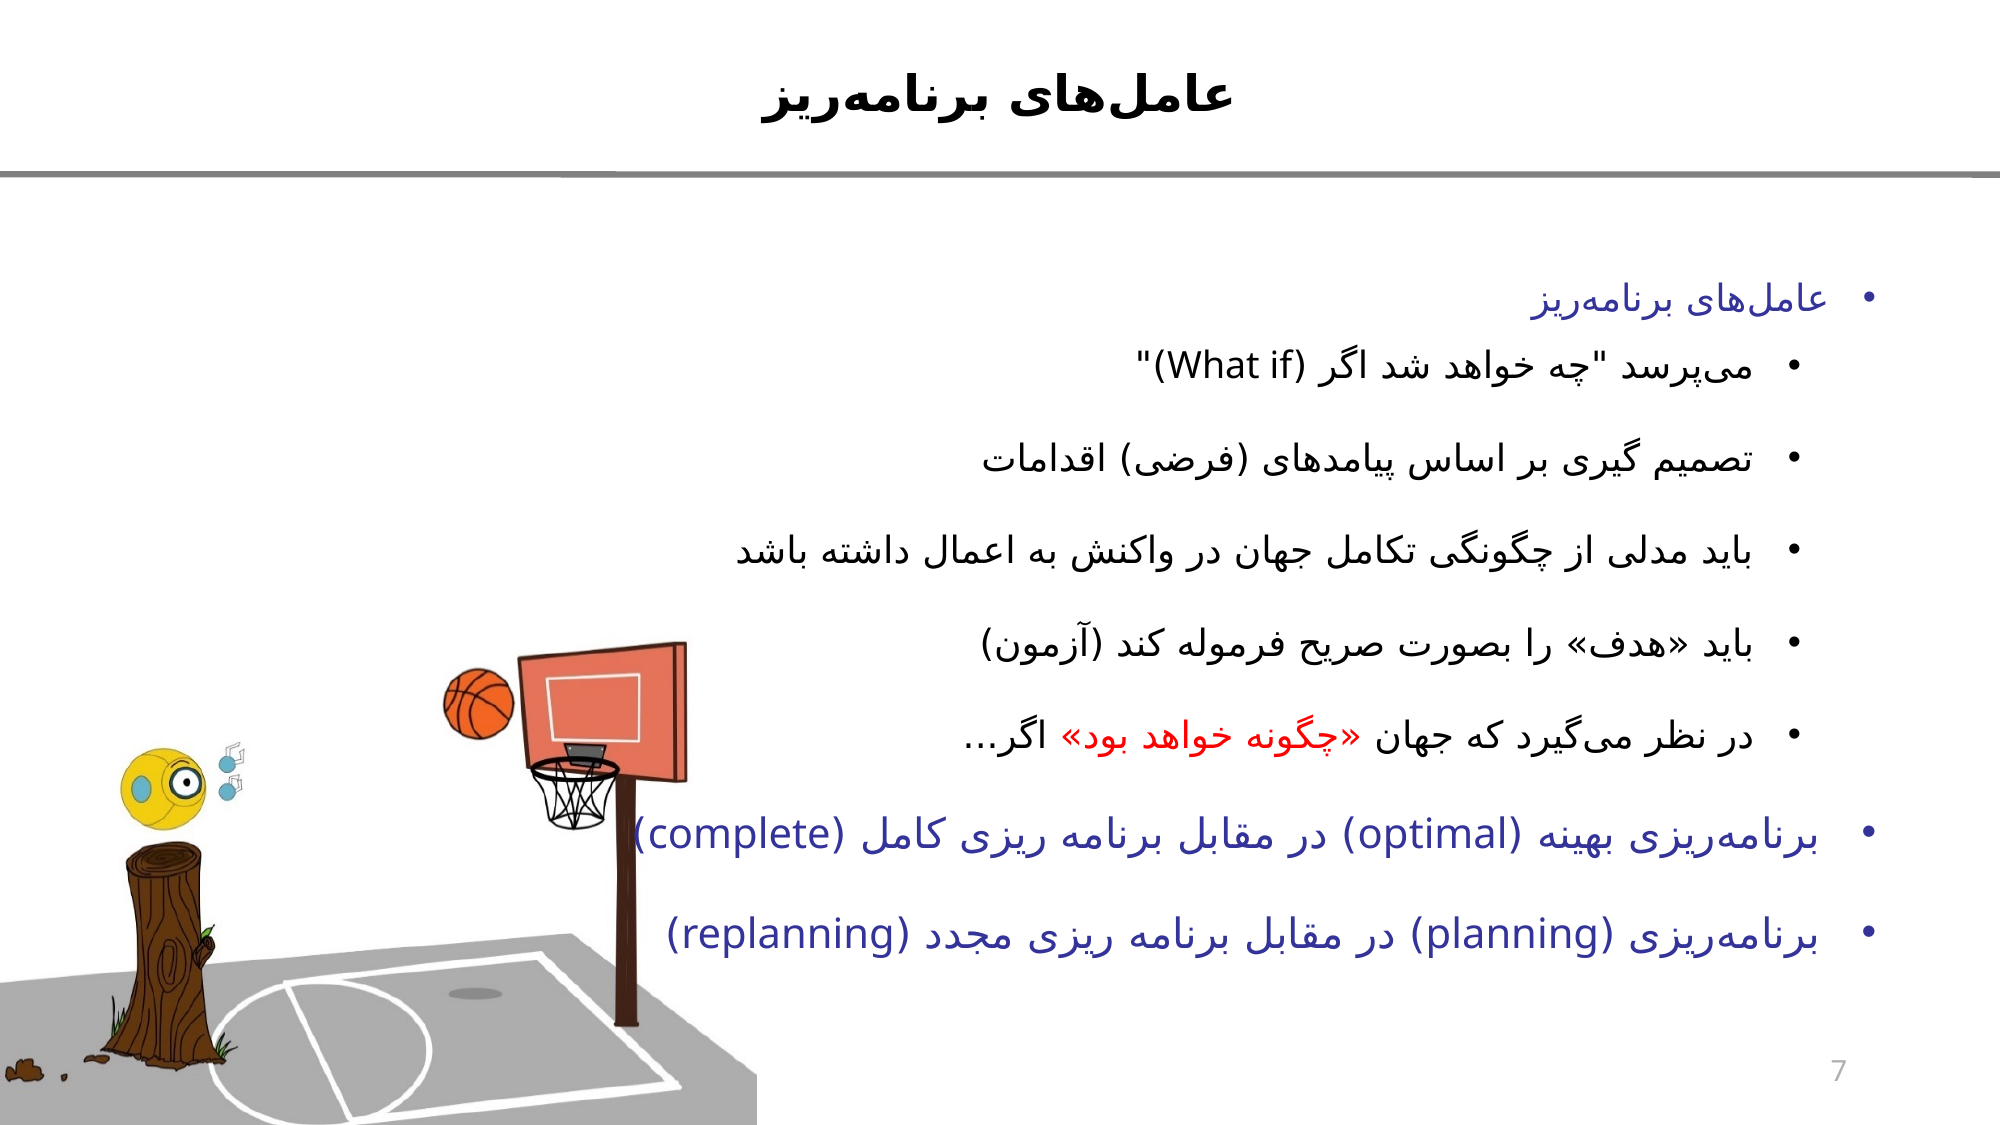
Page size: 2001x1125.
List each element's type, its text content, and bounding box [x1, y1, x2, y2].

picture [0, 590, 757, 1125]
slide_number 7 [1412, 1042, 1863, 1103]
text_box عامل‌های برنامه‌ریز می‌پرسد "چه خواهد شد اگر (What if)" تصمیم گیری بر اساس پیامدهای (فرضی) اقدامات باید مدلی از چگونگی تکامل جهان در واکنش به اعمال داشته باشد باید «هدف» را بصورت صریح فرموله کند (آزمون) در نظر می‌گیرد که جهان «چگونه خواهد بود» اگر... برنامه‌ریزی بهینه (optimal) در مقابل برنامه ریزی کامل (complete) برنامه‌ریزی (planning) در مقابل برنامه ریزی مجدد (replanning) [109, 244, 1891, 964]
list عامل‌های برنامه‌ریز [109, 24, 1891, 167]
